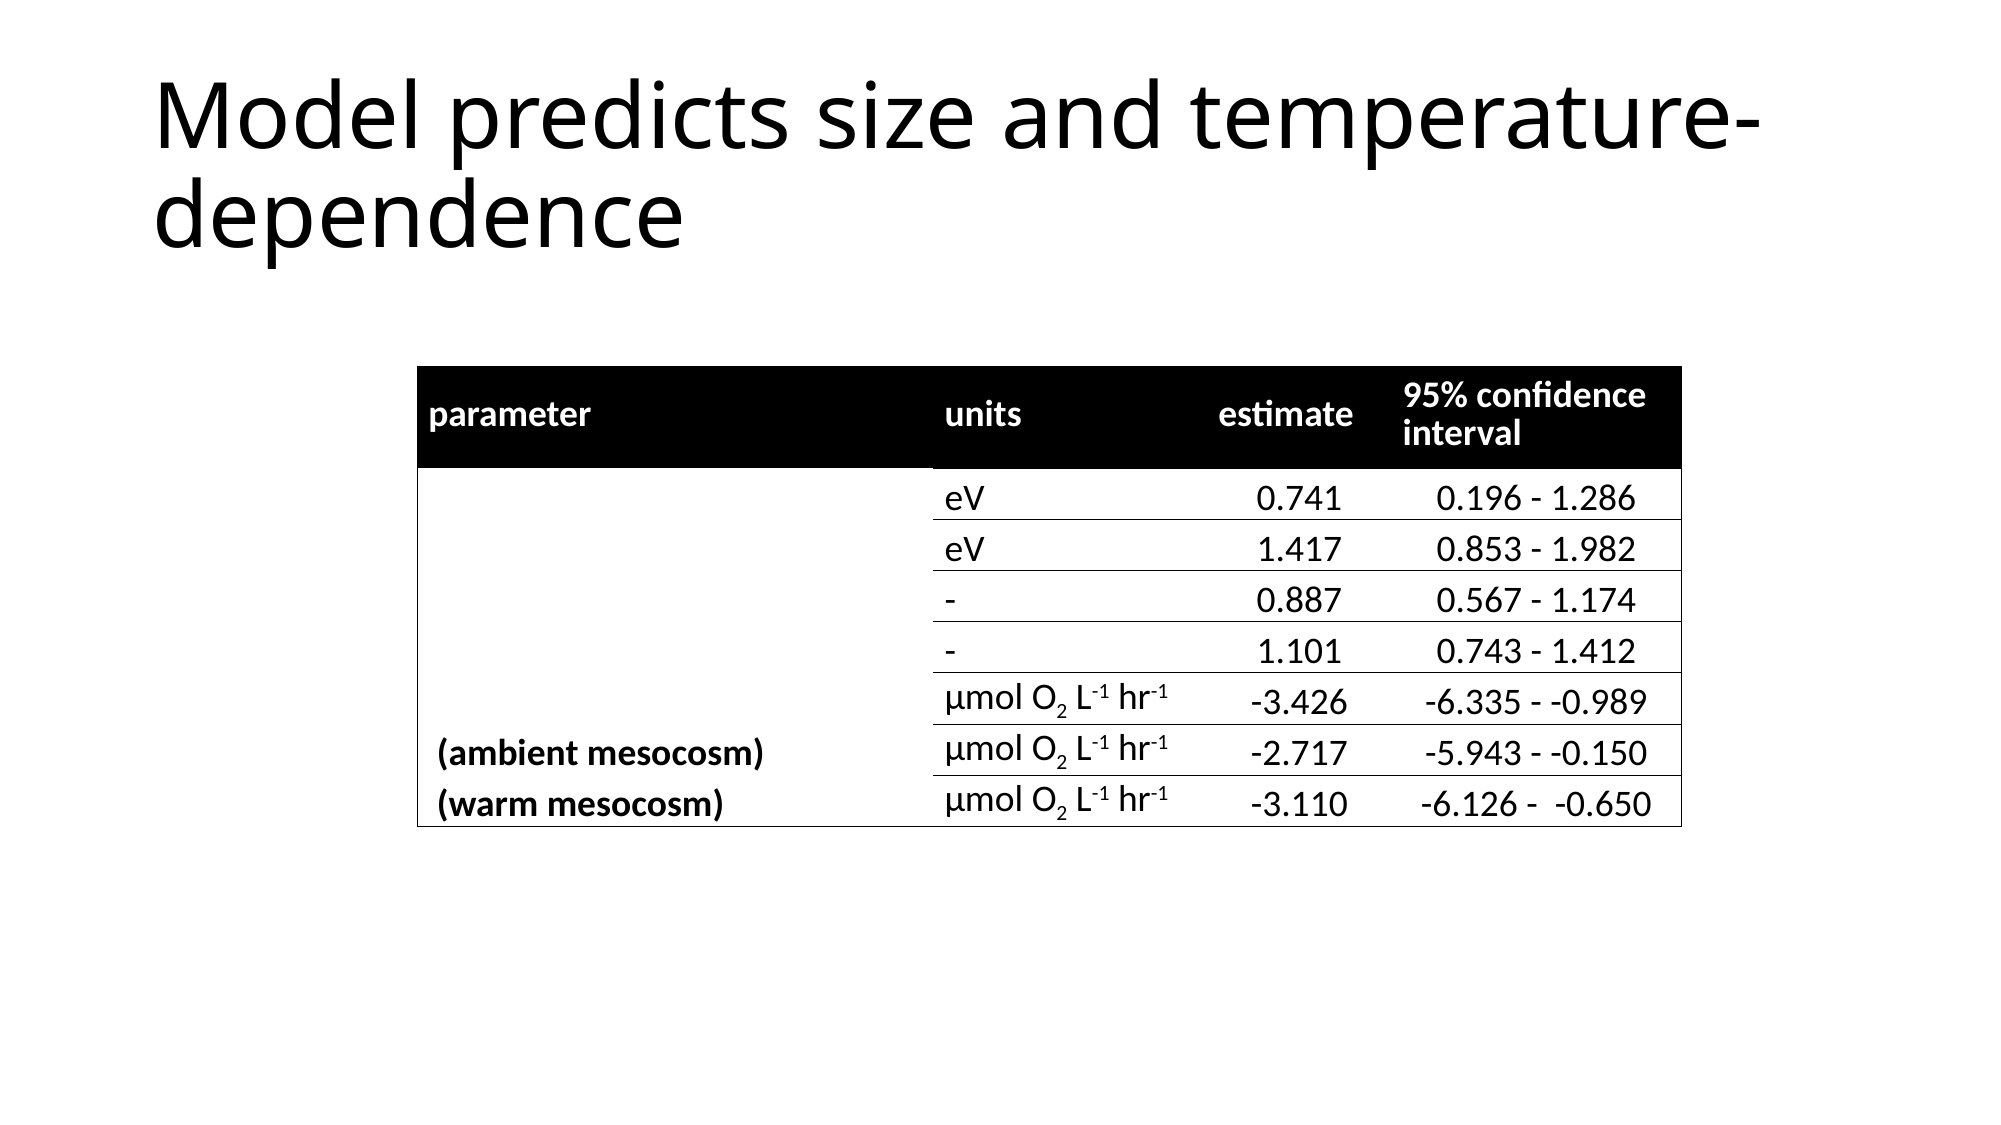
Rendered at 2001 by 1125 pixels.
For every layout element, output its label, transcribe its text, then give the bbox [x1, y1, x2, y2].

title Model predicts size and temperature-dependence [137, 59, 1863, 278]
